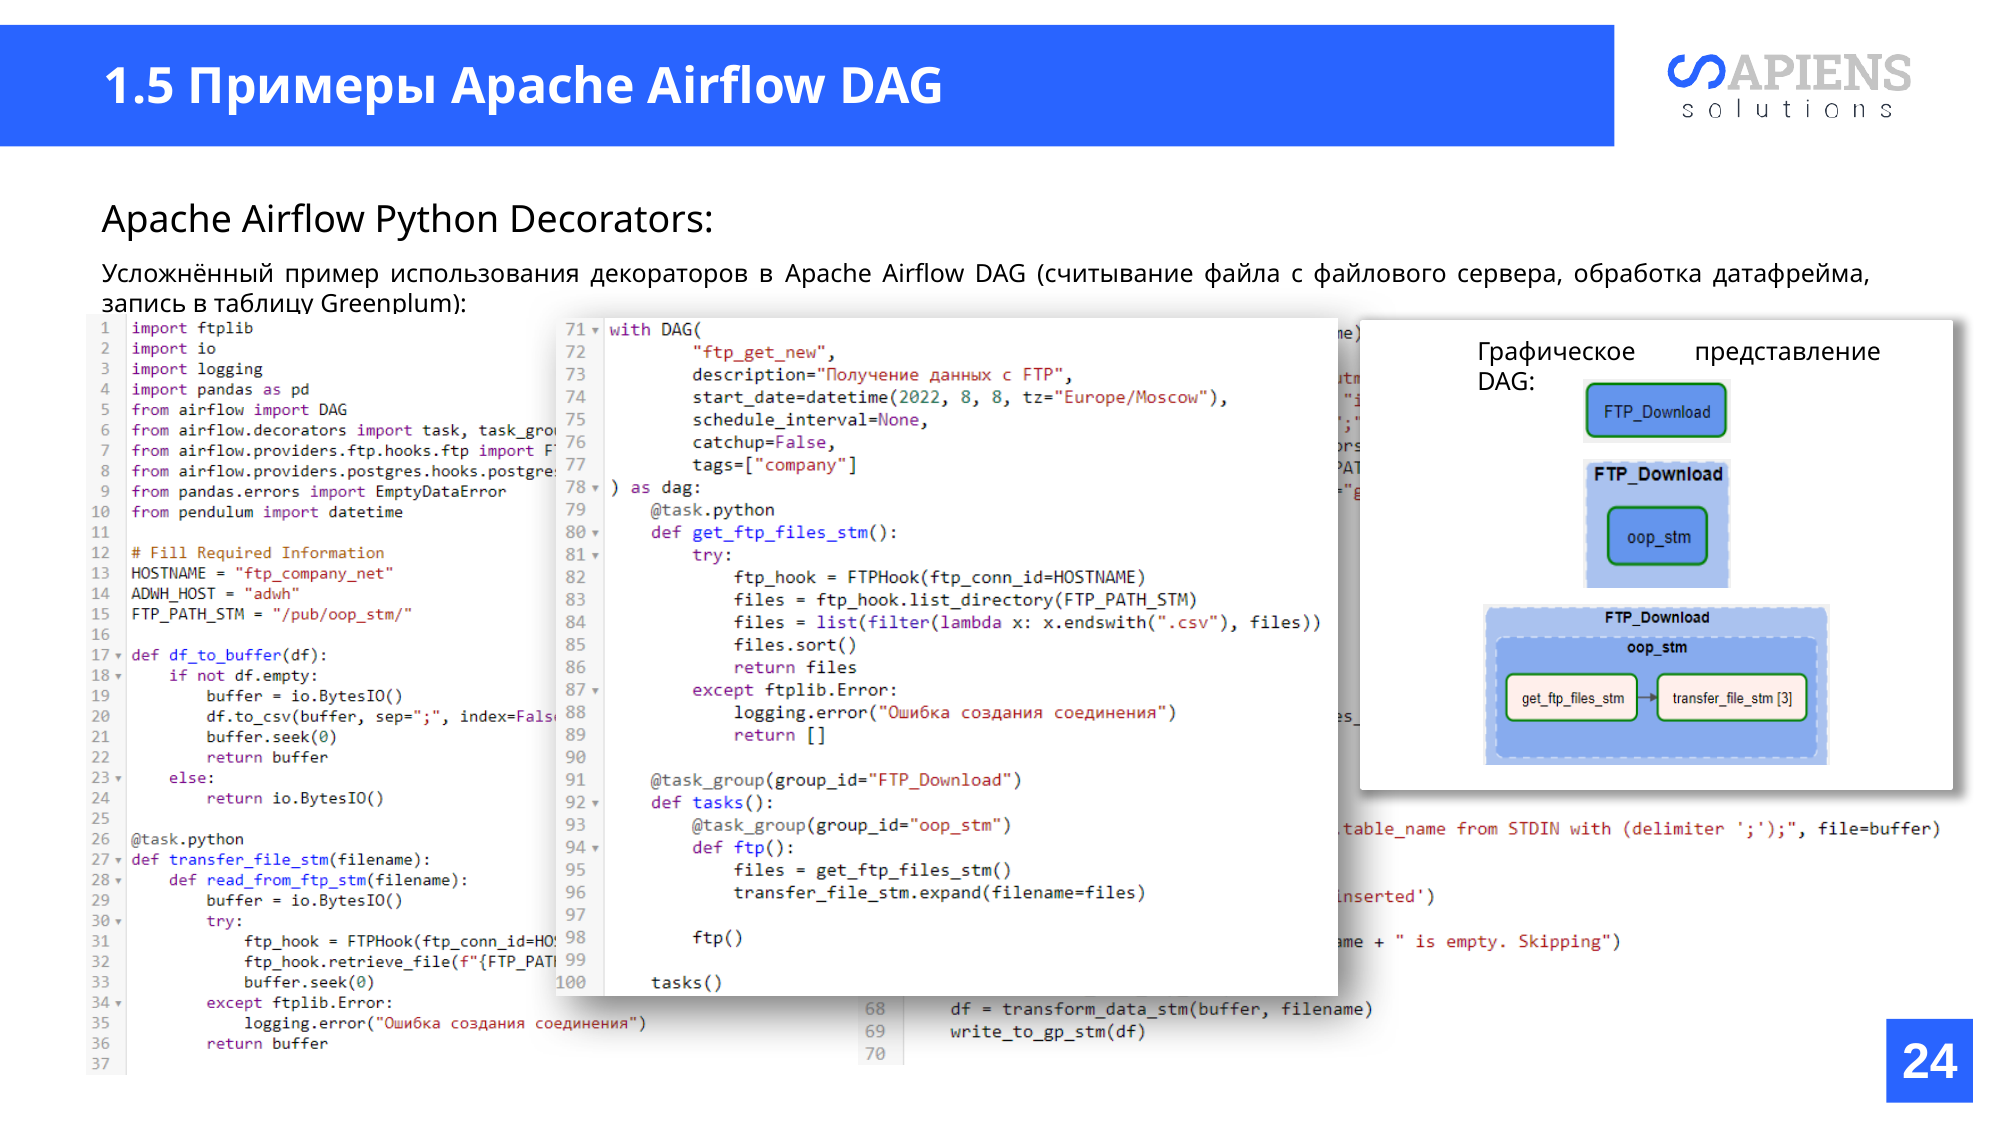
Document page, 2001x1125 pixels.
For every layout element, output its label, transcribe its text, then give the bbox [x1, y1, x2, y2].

picture [1709, 103, 1721, 118]
text_box [1966, 1018, 1973, 1031]
text_box 24 [1895, 1031, 1983, 1089]
text_box 1.5 Примеры Apache Airflow DAG [101, 51, 1050, 114]
text_box [1886, 1072, 1973, 1103]
picture [1844, 54, 1882, 90]
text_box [1483, 379, 1830, 765]
picture [86, 313, 1962, 1075]
picture [1884, 54, 1911, 91]
text_box Усложнённый пример использования декораторов в Apache Airflow DAG (считывание файла с файлового сервера, обработка датафрейма, запись в таблицу Greenplum): [87, 249, 1887, 313]
text_box Apache Airflow Python Decorators: [86, 187, 1613, 248]
picture [1825, 103, 1838, 118]
